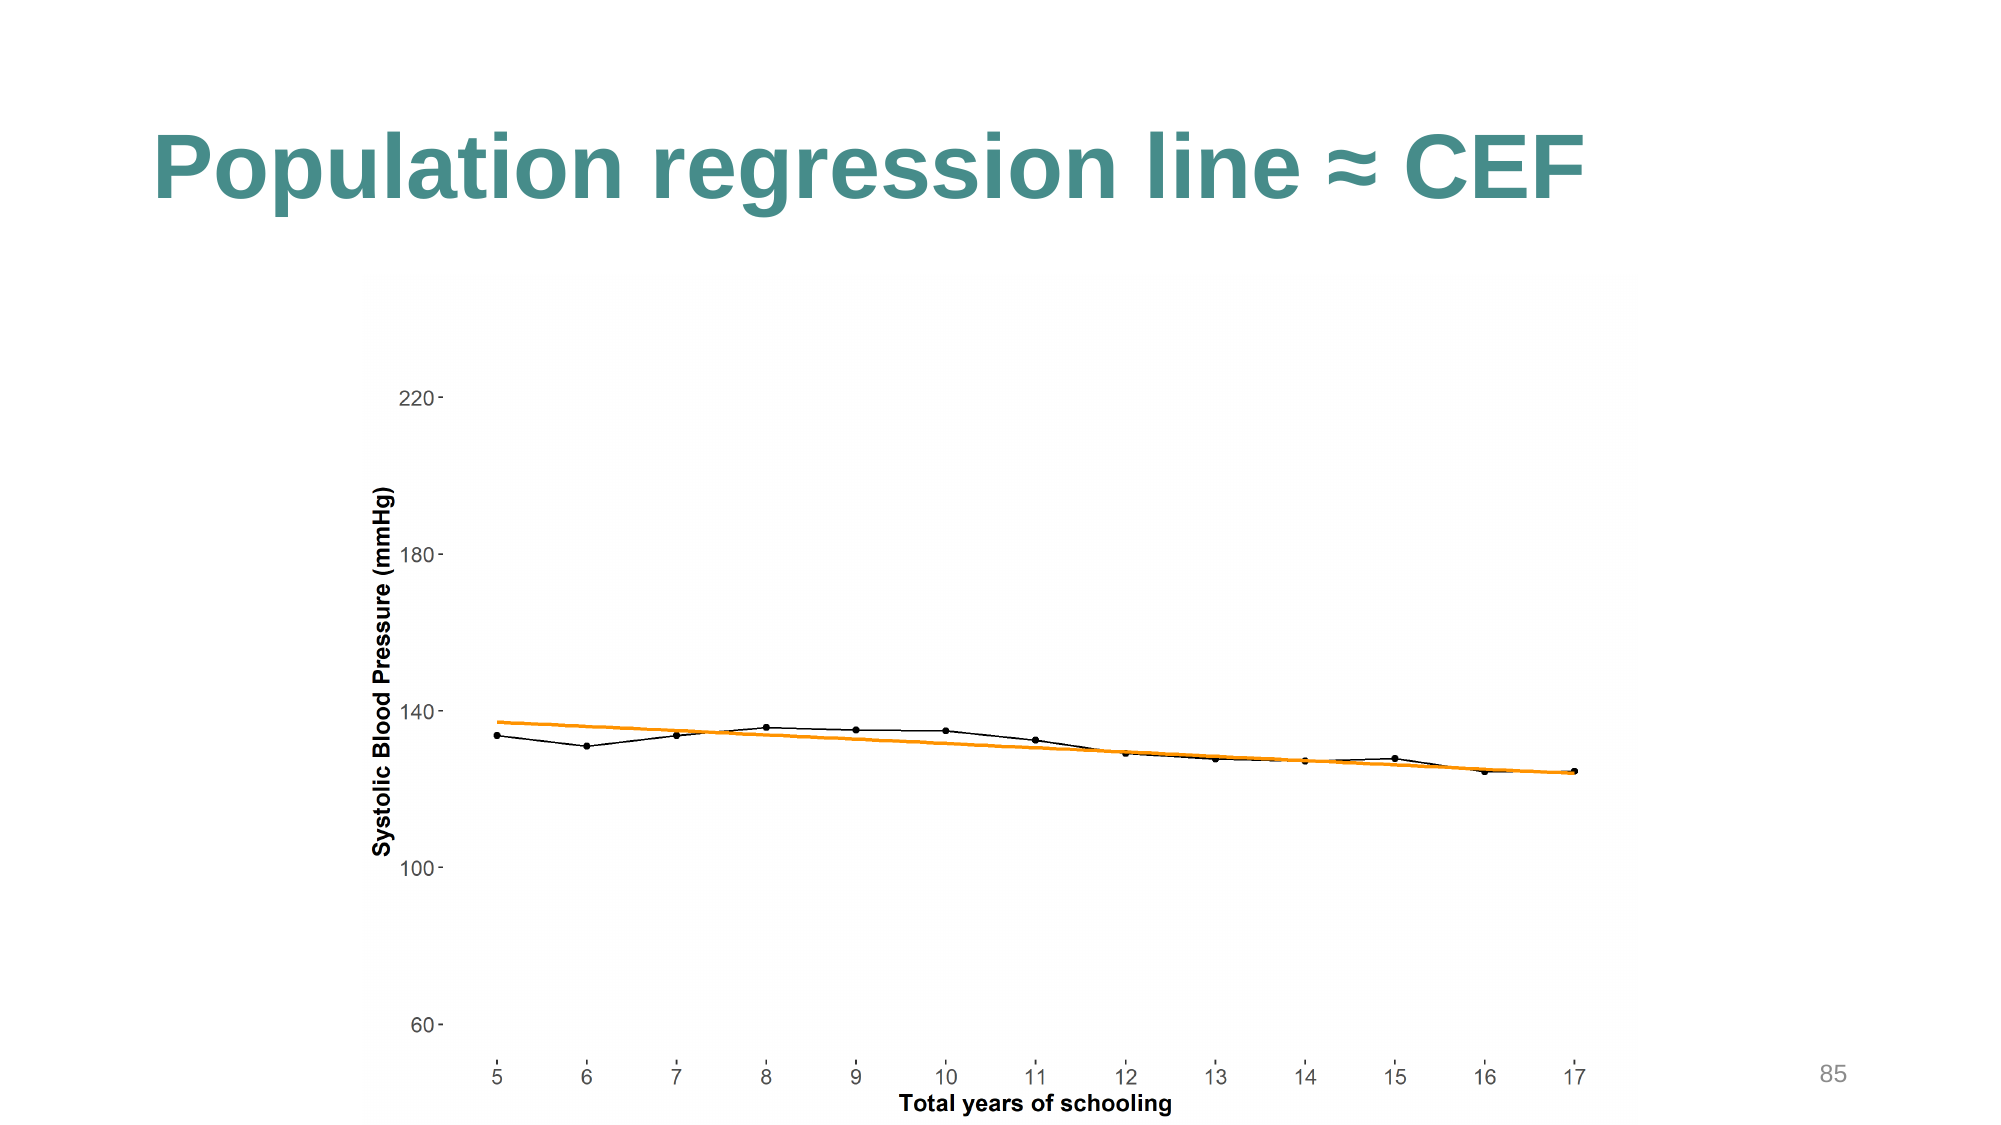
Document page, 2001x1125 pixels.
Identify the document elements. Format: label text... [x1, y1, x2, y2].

slide_number 85 [1638, 1042, 1863, 1103]
picture [362, 274, 1638, 1125]
title Population regression line ≈ CEF [137, 59, 1863, 278]
